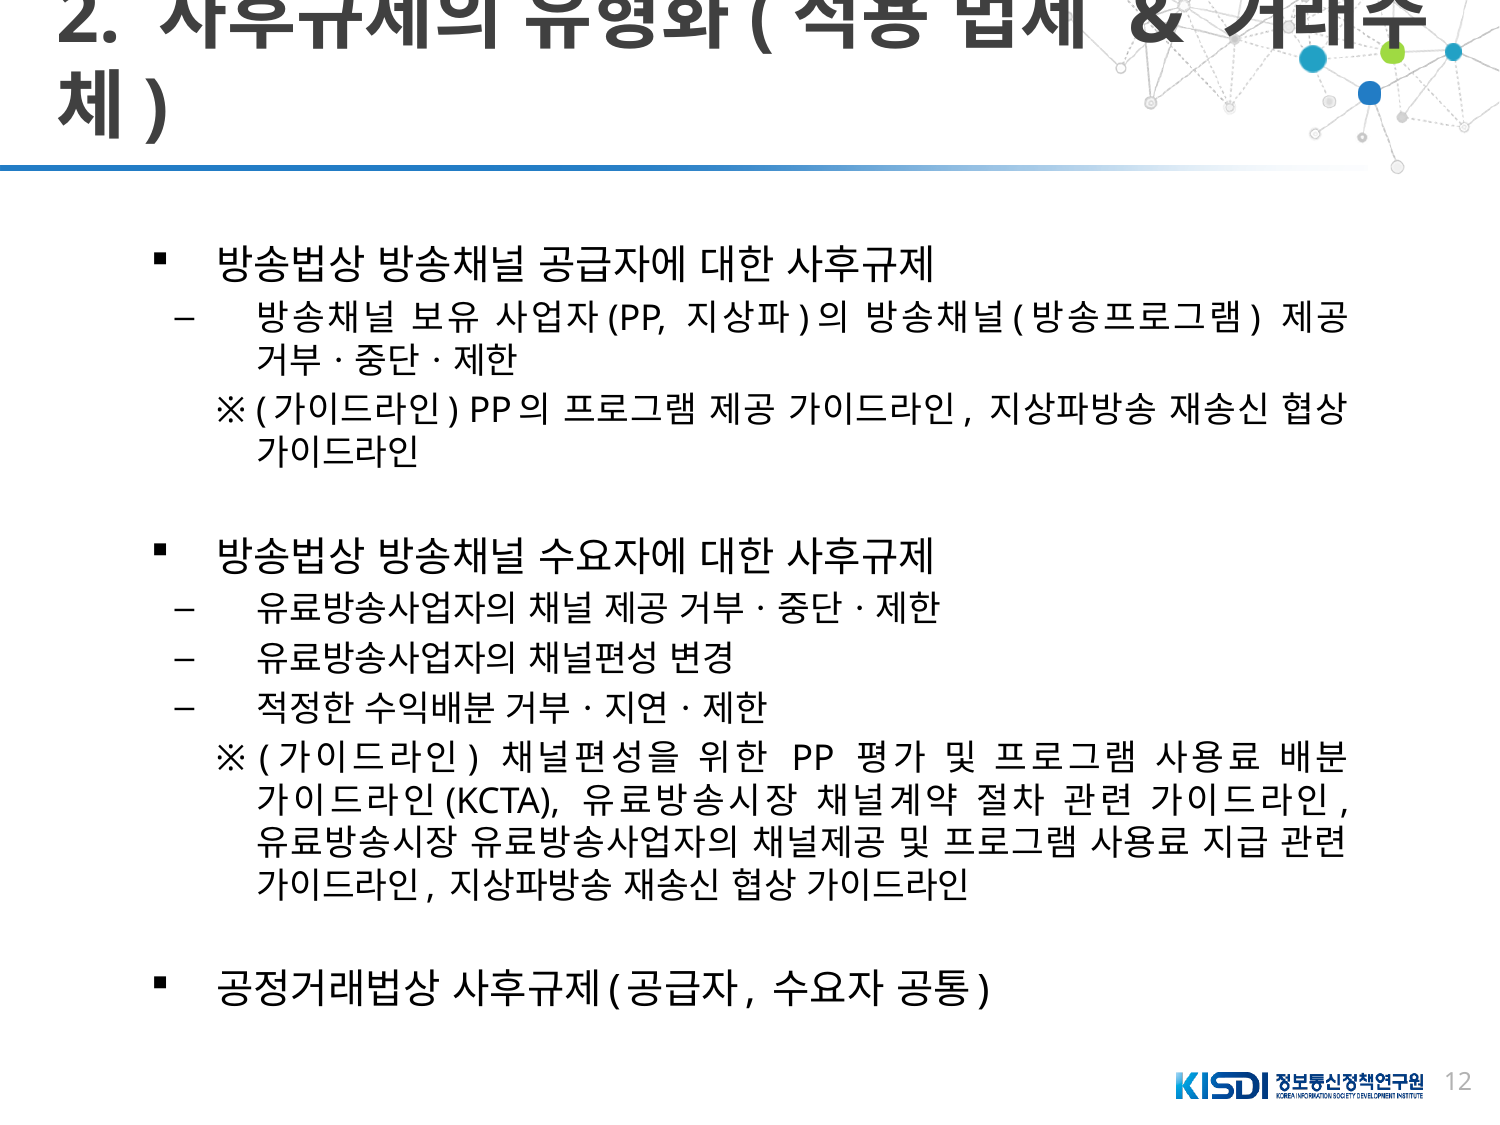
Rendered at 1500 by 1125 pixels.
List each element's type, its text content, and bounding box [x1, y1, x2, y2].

picture [0, 155, 1500, 175]
list 방송법상 방송채널 공급자에 대한 사후규제 방송채널 보유 사업자(PP, 지상파)의 방송채널(방송프로그램) 제공 거부ㆍ중단ㆍ제한 ※ (가이드라인) PP의 프로그램 제공 가이드라인, 지상파방송 재송신 협상 가이드라인 방송법상 방송채널 수요자에 대한 사후규제 유료방송사업자의 채널 제공 거부ㆍ중단ㆍ제한 유료방송사업자의 채널편성 변경 적정한 수익배분 거부ㆍ지연ㆍ제한 ※ (가이드라인) 채널편성을 위한 PP 평가 및 프로그램 사용료 배분 가이드라인(KCTA), 유료방송시장 채널계약 절차 관련 가이드라인, 유료방송시장 유료방송사업자의 채널제공 및 프로그램 사용료 지급 관련 가이드라인, 지상파방송 재송신 협상 가이드라인 공정거래법상 사후규제(공급자, 수요자 공통) [135, 231, 1365, 1022]
slide_number 12 [1149, 1052, 1488, 1113]
title 2. 사후규제의 유형화(적용 법제 & 거래주체) [41, 34, 1500, 155]
picture [1063, 0, 1500, 34]
